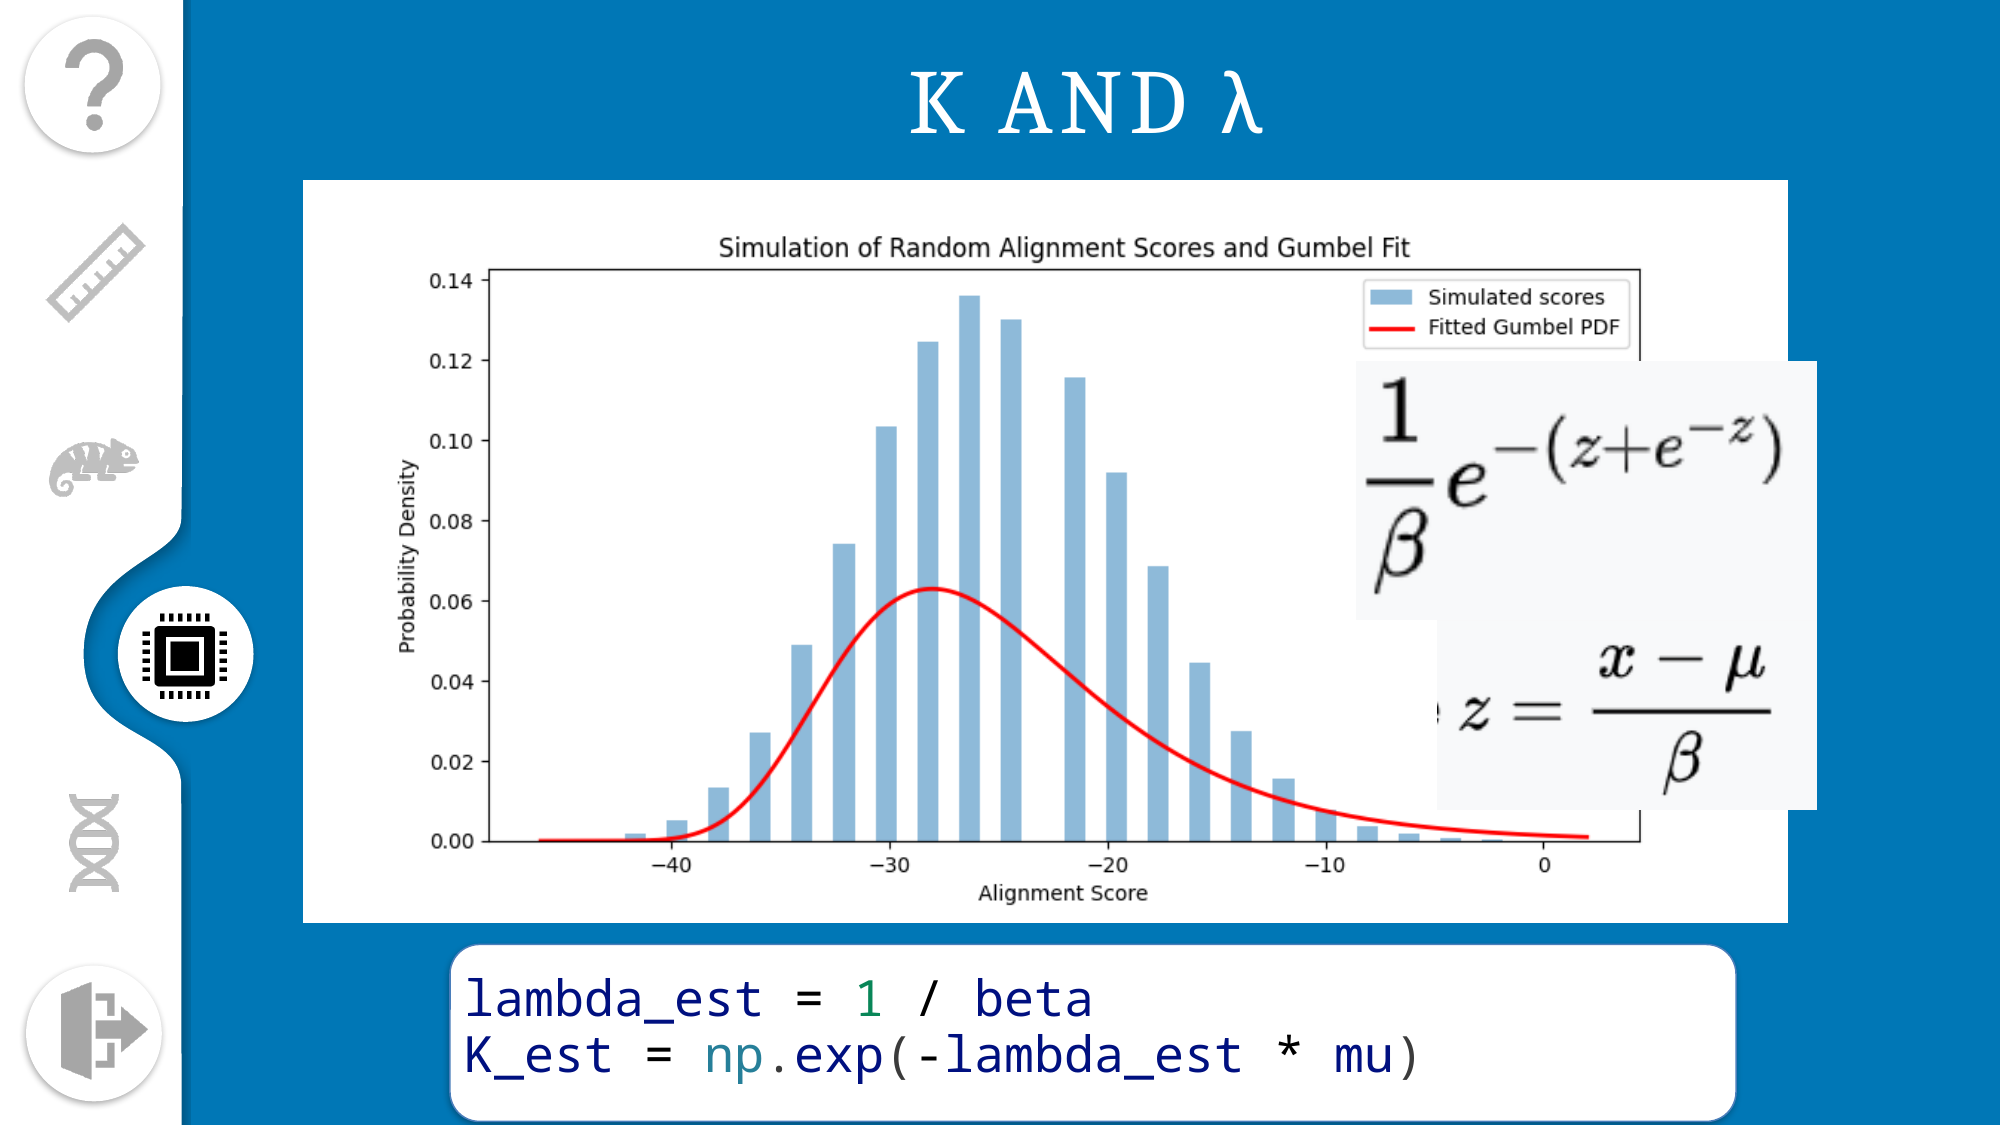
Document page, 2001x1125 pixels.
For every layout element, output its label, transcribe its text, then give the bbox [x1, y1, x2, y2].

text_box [25, 965, 163, 1102]
picture [304, 181, 1816, 922]
text_box K and λ [185, 3, 1986, 191]
picture [42, 219, 150, 327]
picture [39, 410, 147, 518]
picture [40, 789, 148, 897]
text_box lambda_est = 1 / beta K_est = np.exp(-lambda_est * mu) [449, 991, 1609, 1091]
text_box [24, 16, 161, 153]
text_box [0, 0, 184, 1125]
text_box [449, 943, 1737, 1123]
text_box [117, 585, 254, 723]
